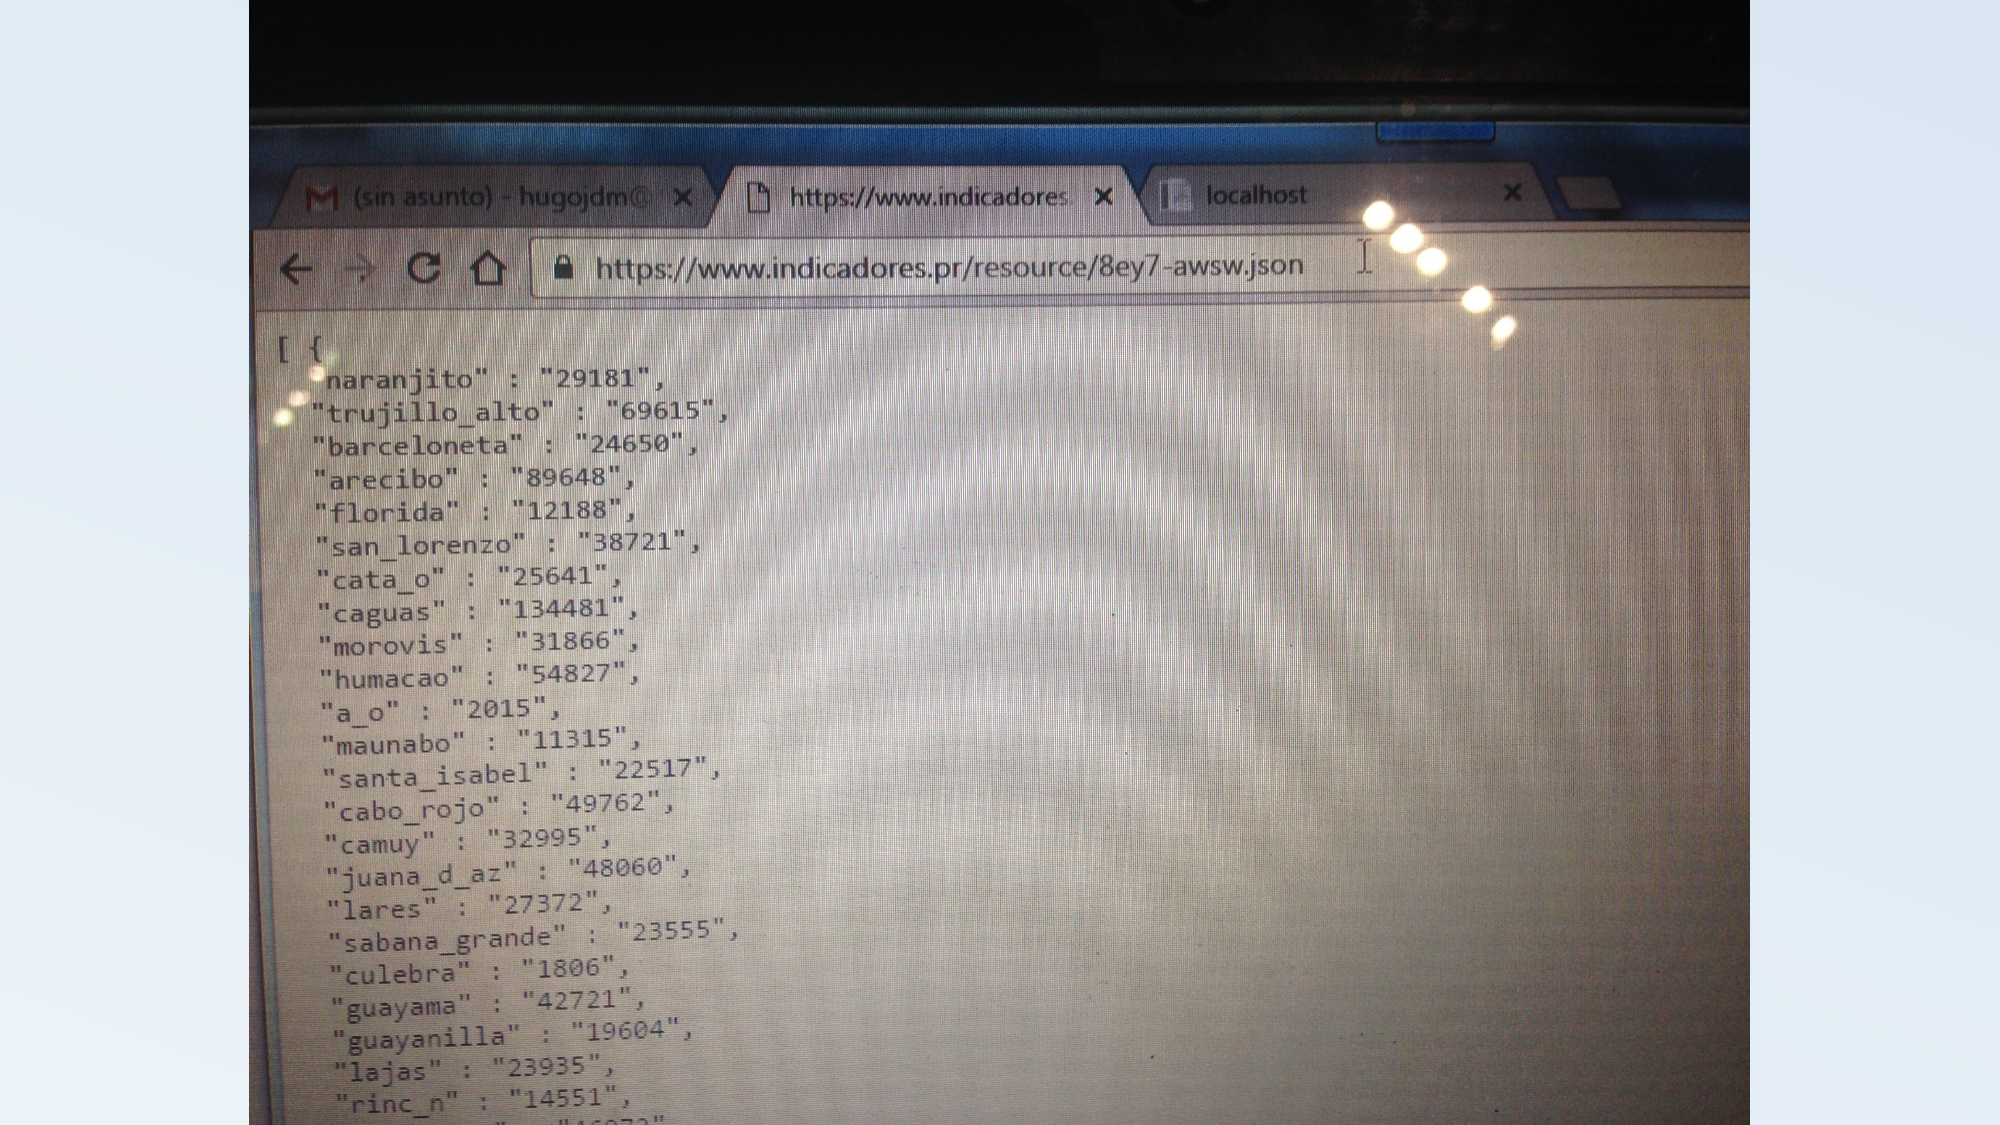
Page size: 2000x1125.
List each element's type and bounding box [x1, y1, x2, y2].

picture [249, 0, 1750, 1125]
